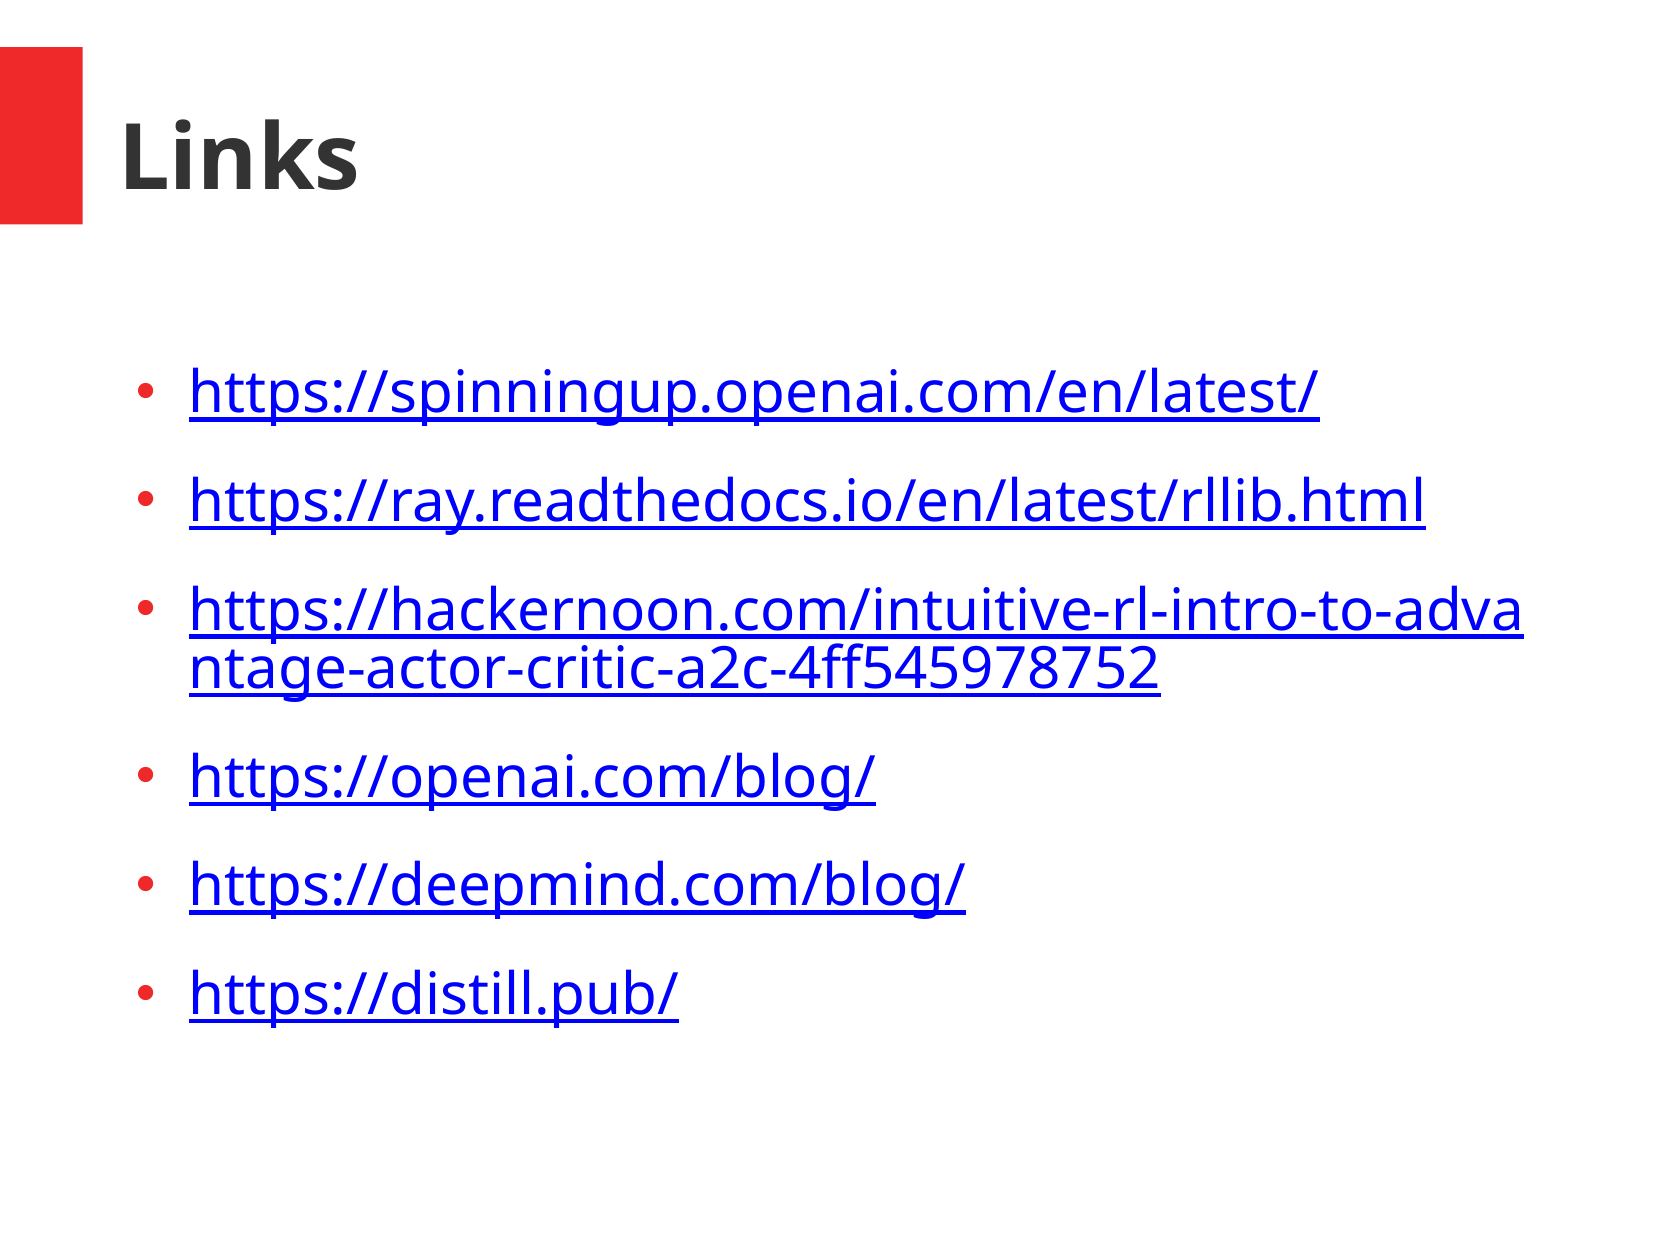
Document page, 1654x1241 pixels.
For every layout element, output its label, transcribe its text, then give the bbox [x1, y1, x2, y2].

text_box https://spinningup.openai.com/en/latest/ https://ray.readthedocs.io/en/latest/rllib.html https://hackernoon.com/intuitive-rl-intro-to-advantage-actor-critic-a2c-4ff545978752 https://openai.com/blog/ https://deepmind.com/blog/ https://distill.pub/ [118, 354, 1536, 1074]
text_box Links [118, 49, 1571, 257]
